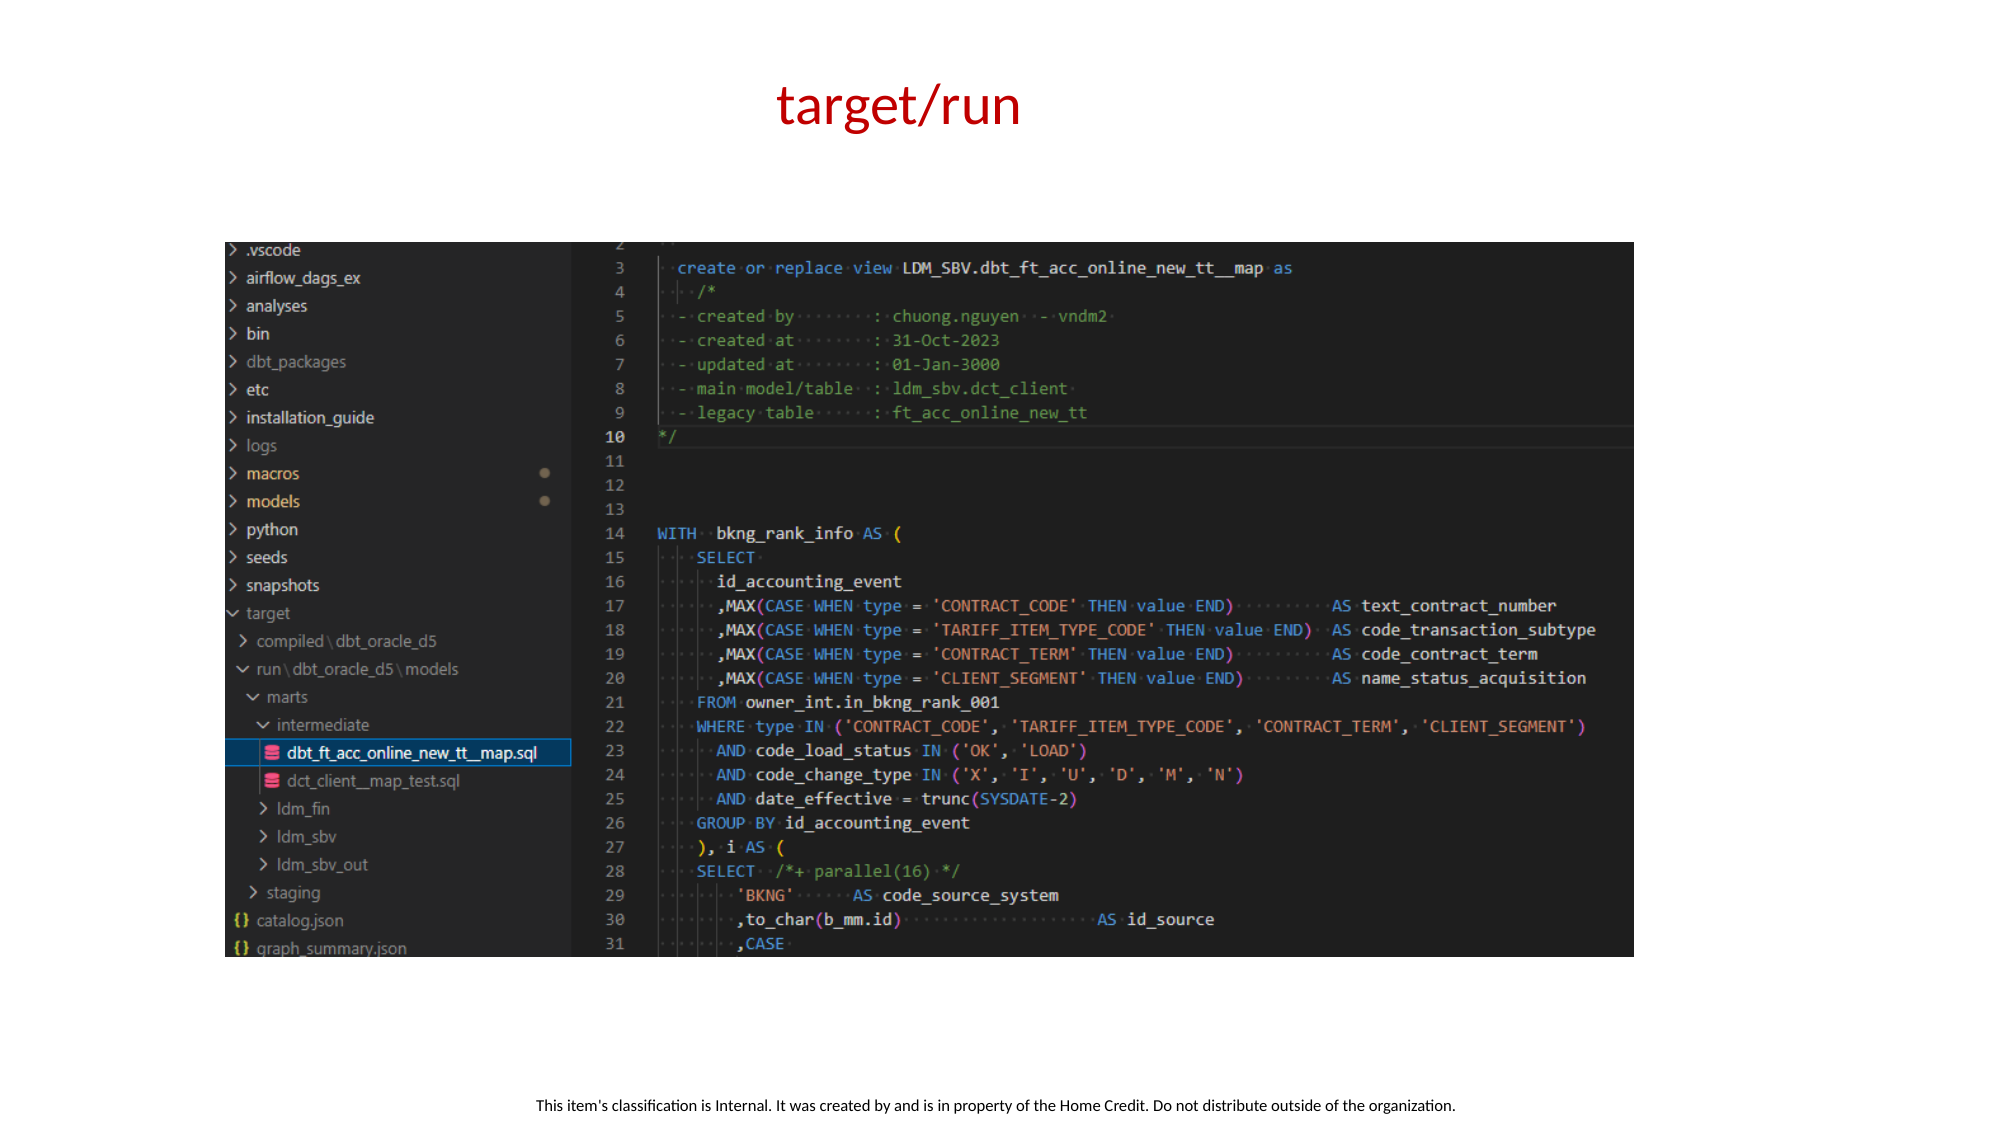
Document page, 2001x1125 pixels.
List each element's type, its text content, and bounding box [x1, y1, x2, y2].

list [225, 242, 1634, 957]
text_box target/run [761, 47, 1111, 144]
